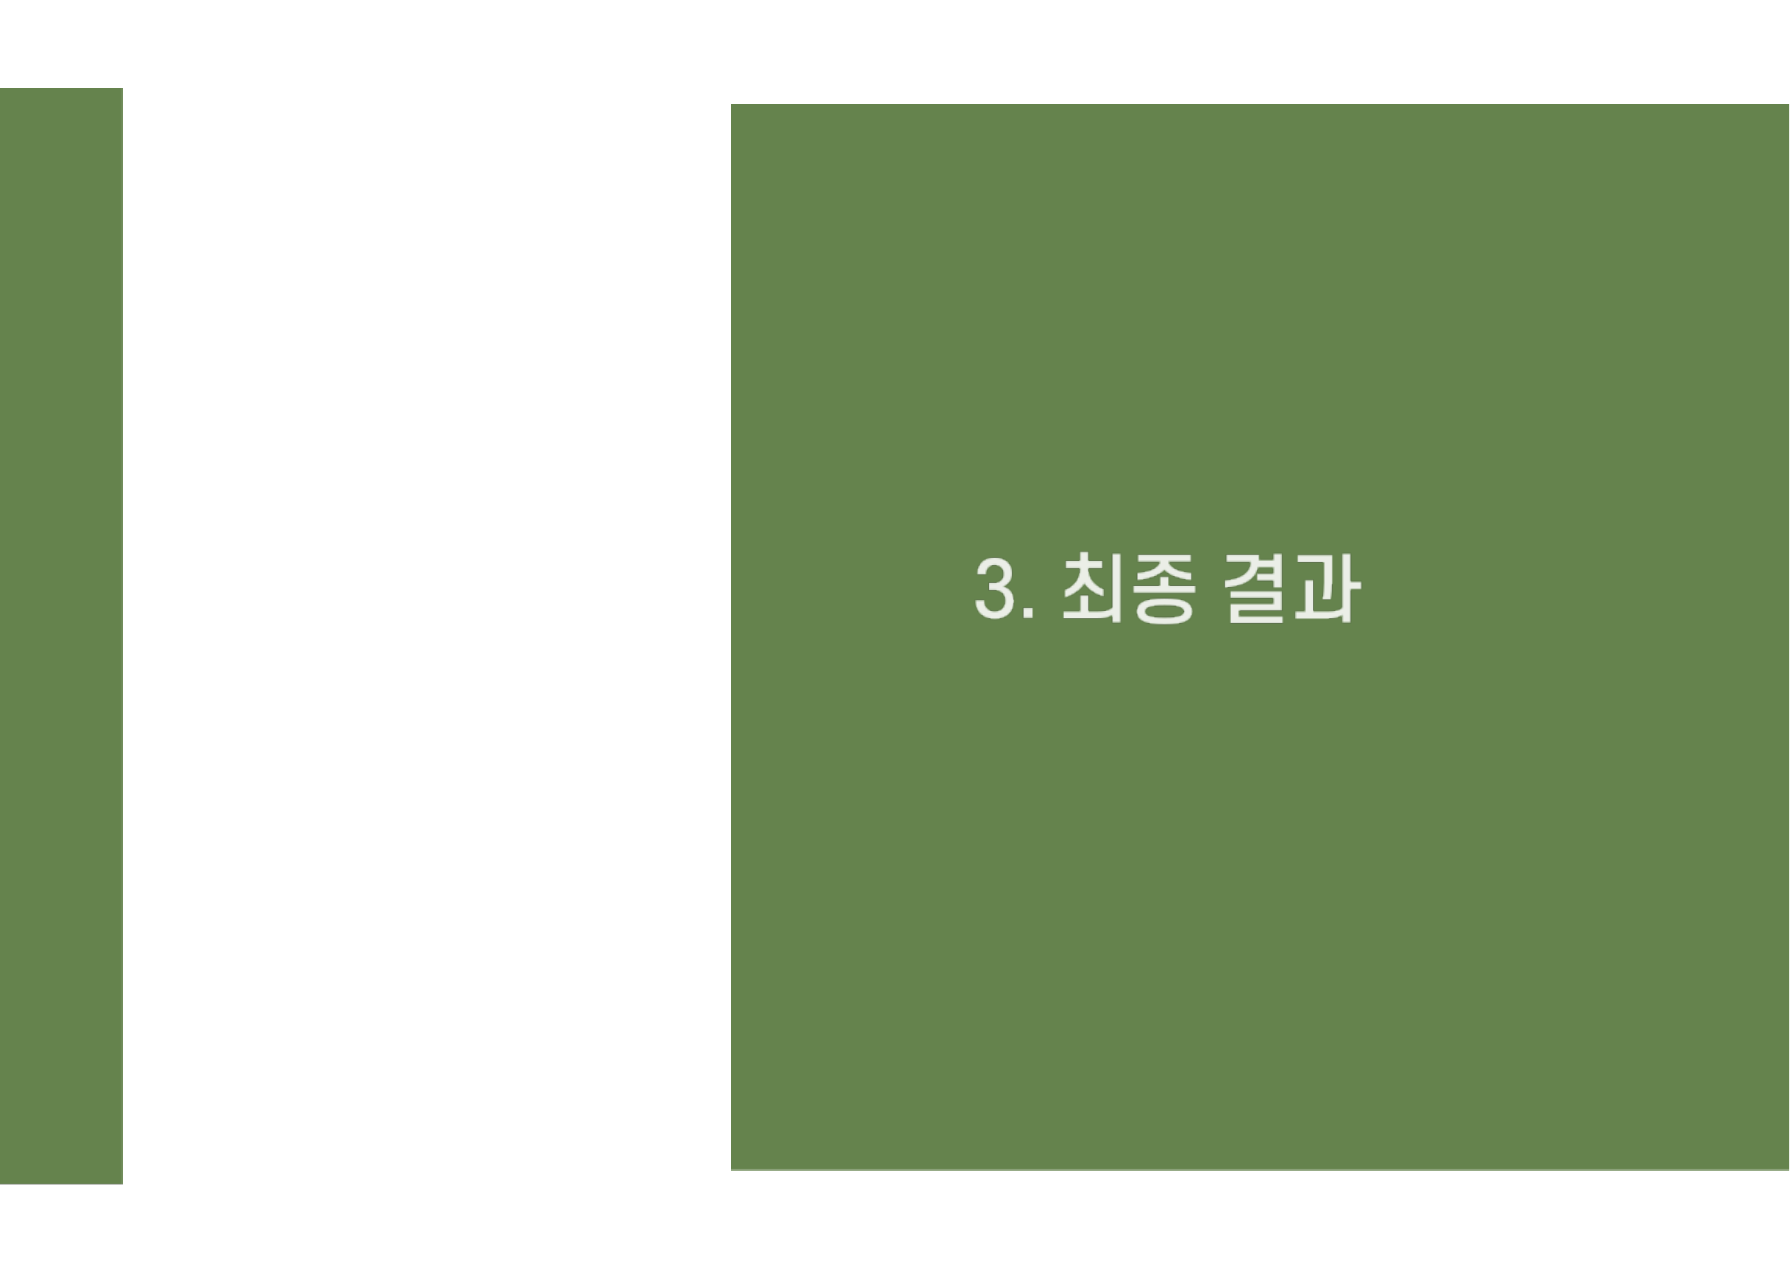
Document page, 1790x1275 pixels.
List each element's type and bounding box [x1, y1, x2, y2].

picture [960, 525, 1399, 662]
text_box [0, 88, 124, 1186]
text_box [731, 103, 1790, 1171]
